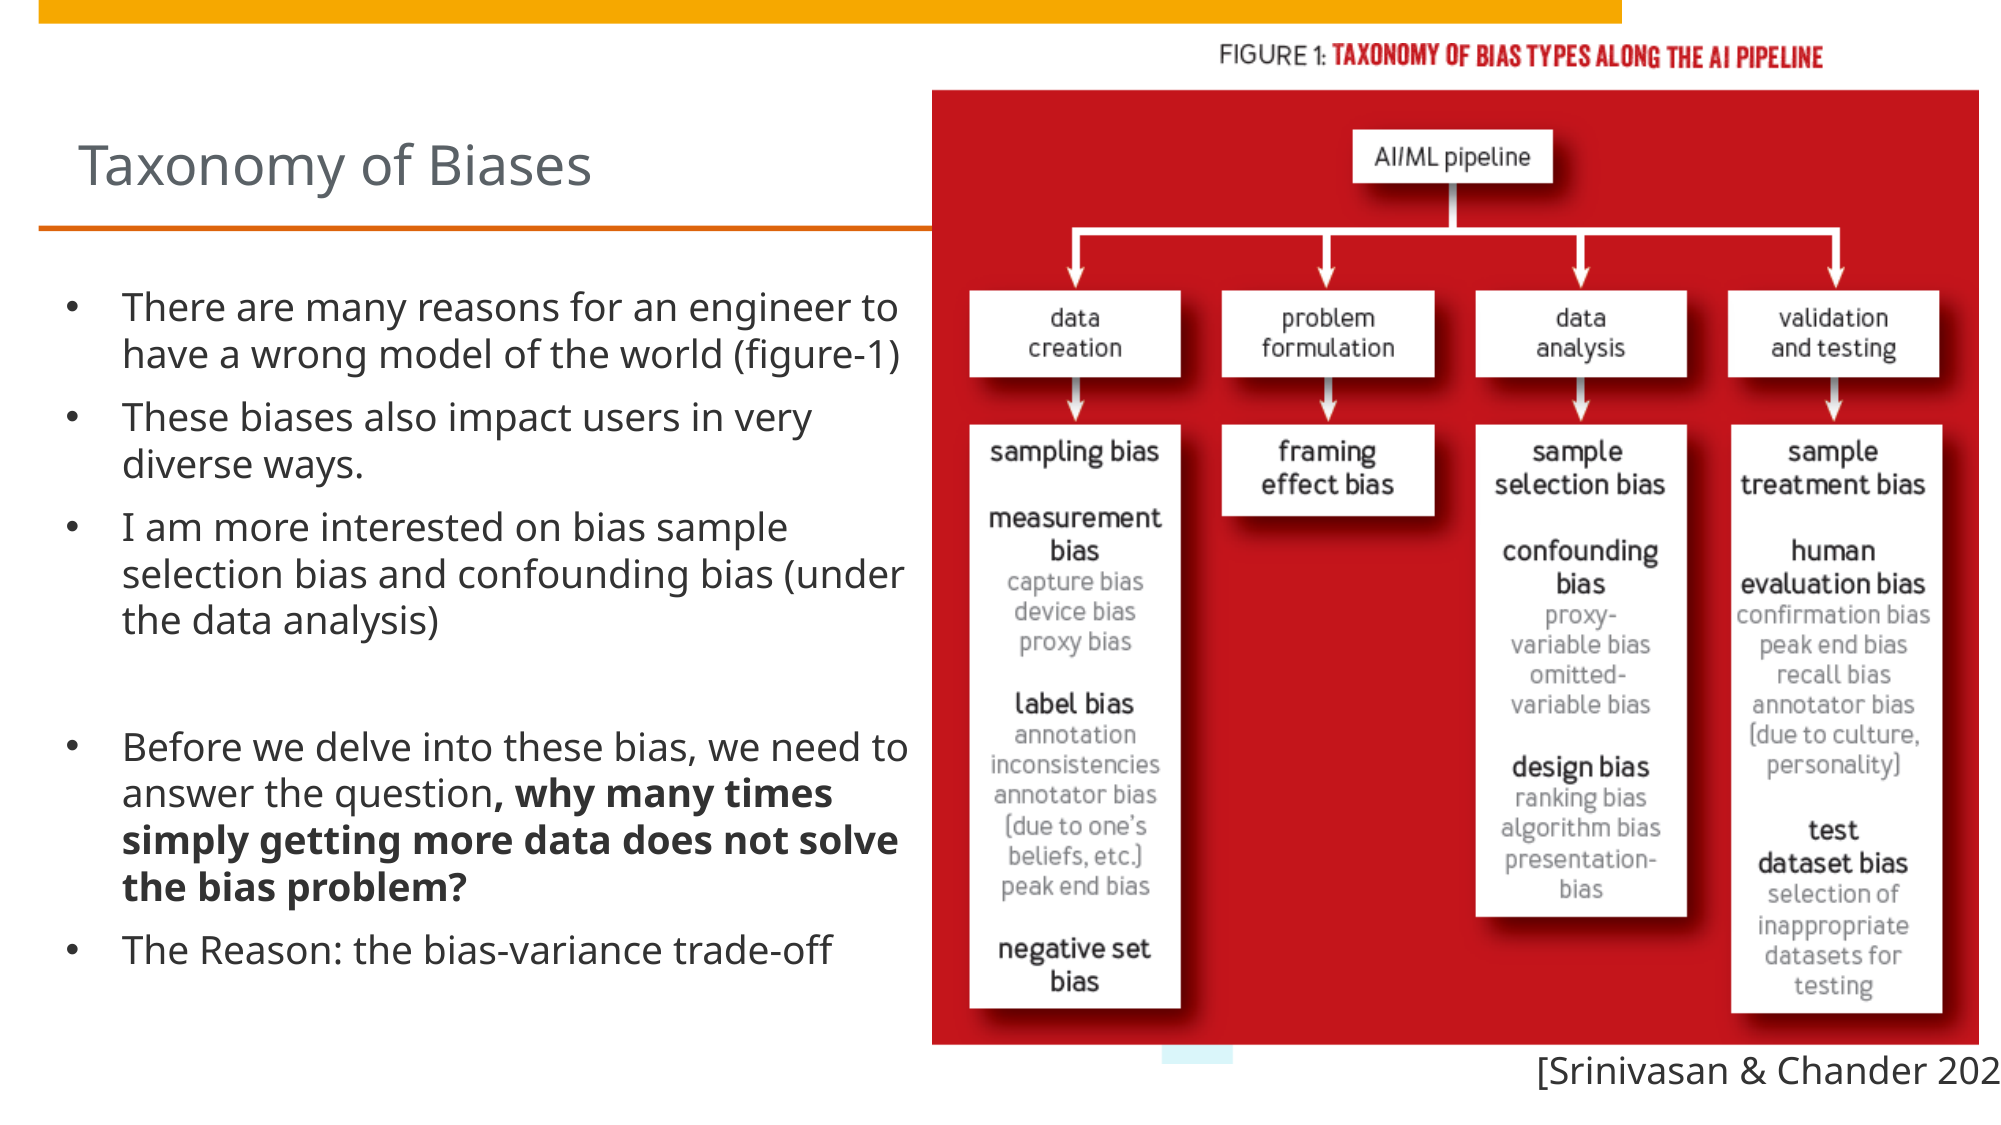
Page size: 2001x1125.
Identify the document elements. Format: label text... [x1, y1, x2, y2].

list There are many reasons for an engineer to have a wrong model of the world (figure-1) These biases also impact users in very diverse ways. I am more interested on bias sample selection bias and confounding bias (under the data analysis) Before we delve into these bias, we need to answer the question, why many times simply getting more data does not solve the bias problem? The Reason: the bias-variance trade-off [65, 271, 914, 1080]
picture [931, 43, 1979, 1064]
title Taxonomy of Biases [78, 23, 1583, 227]
text_box [Srinivasan & Chander 2021] [1521, 1039, 2000, 1100]
